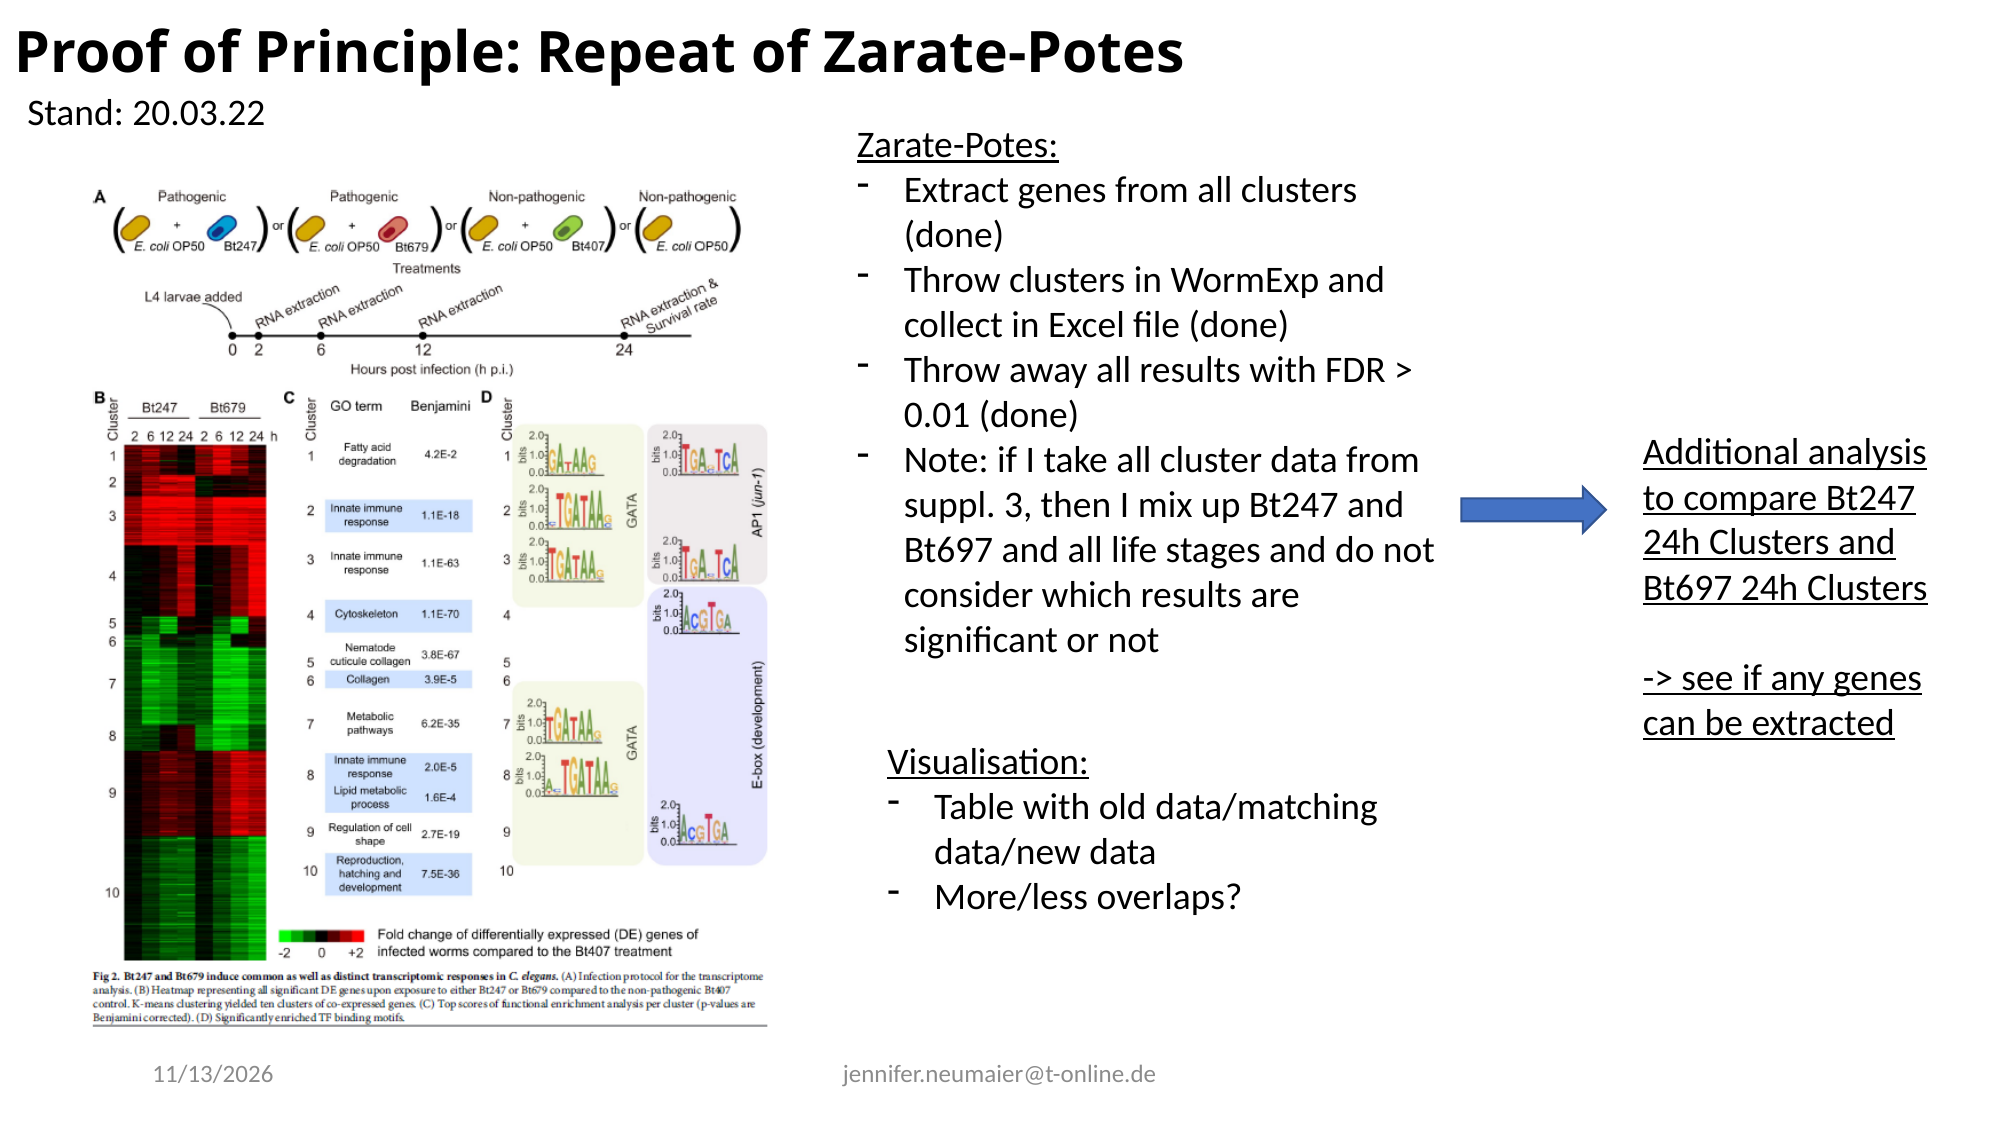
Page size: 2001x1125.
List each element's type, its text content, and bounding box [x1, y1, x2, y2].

text_box Visualisation: Table with old data/matching data/new data More/less overlaps? [872, 729, 1492, 970]
picture [62, 167, 788, 1035]
text_box Zarate-Potes: Extract genes from all clusters (done) Throw clusters in WormExp and collect in Excel file (done) Throw away all results with FDR > 0.01 (done) Note: if I take all cluster data from suppl. 3, then I mix up Bt247 and Bt697 and all life stages and do not consider which results are significant or not [842, 112, 1462, 713]
footer jennifer.neumaier@t-online.de [662, 1042, 1338, 1103]
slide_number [137, 1042, 588, 1103]
text_box Additional analysis to compare Bt247 24h Clusters and Bt697 24h Clusters -> see if any genes can be extracted [1628, 420, 1957, 795]
text_box Proof of Principle: Repeat of Zarate-Potes [0, 15, 1200, 103]
text_box Stand: 20.03.22 [12, 80, 404, 141]
text_box [1460, 484, 1608, 536]
